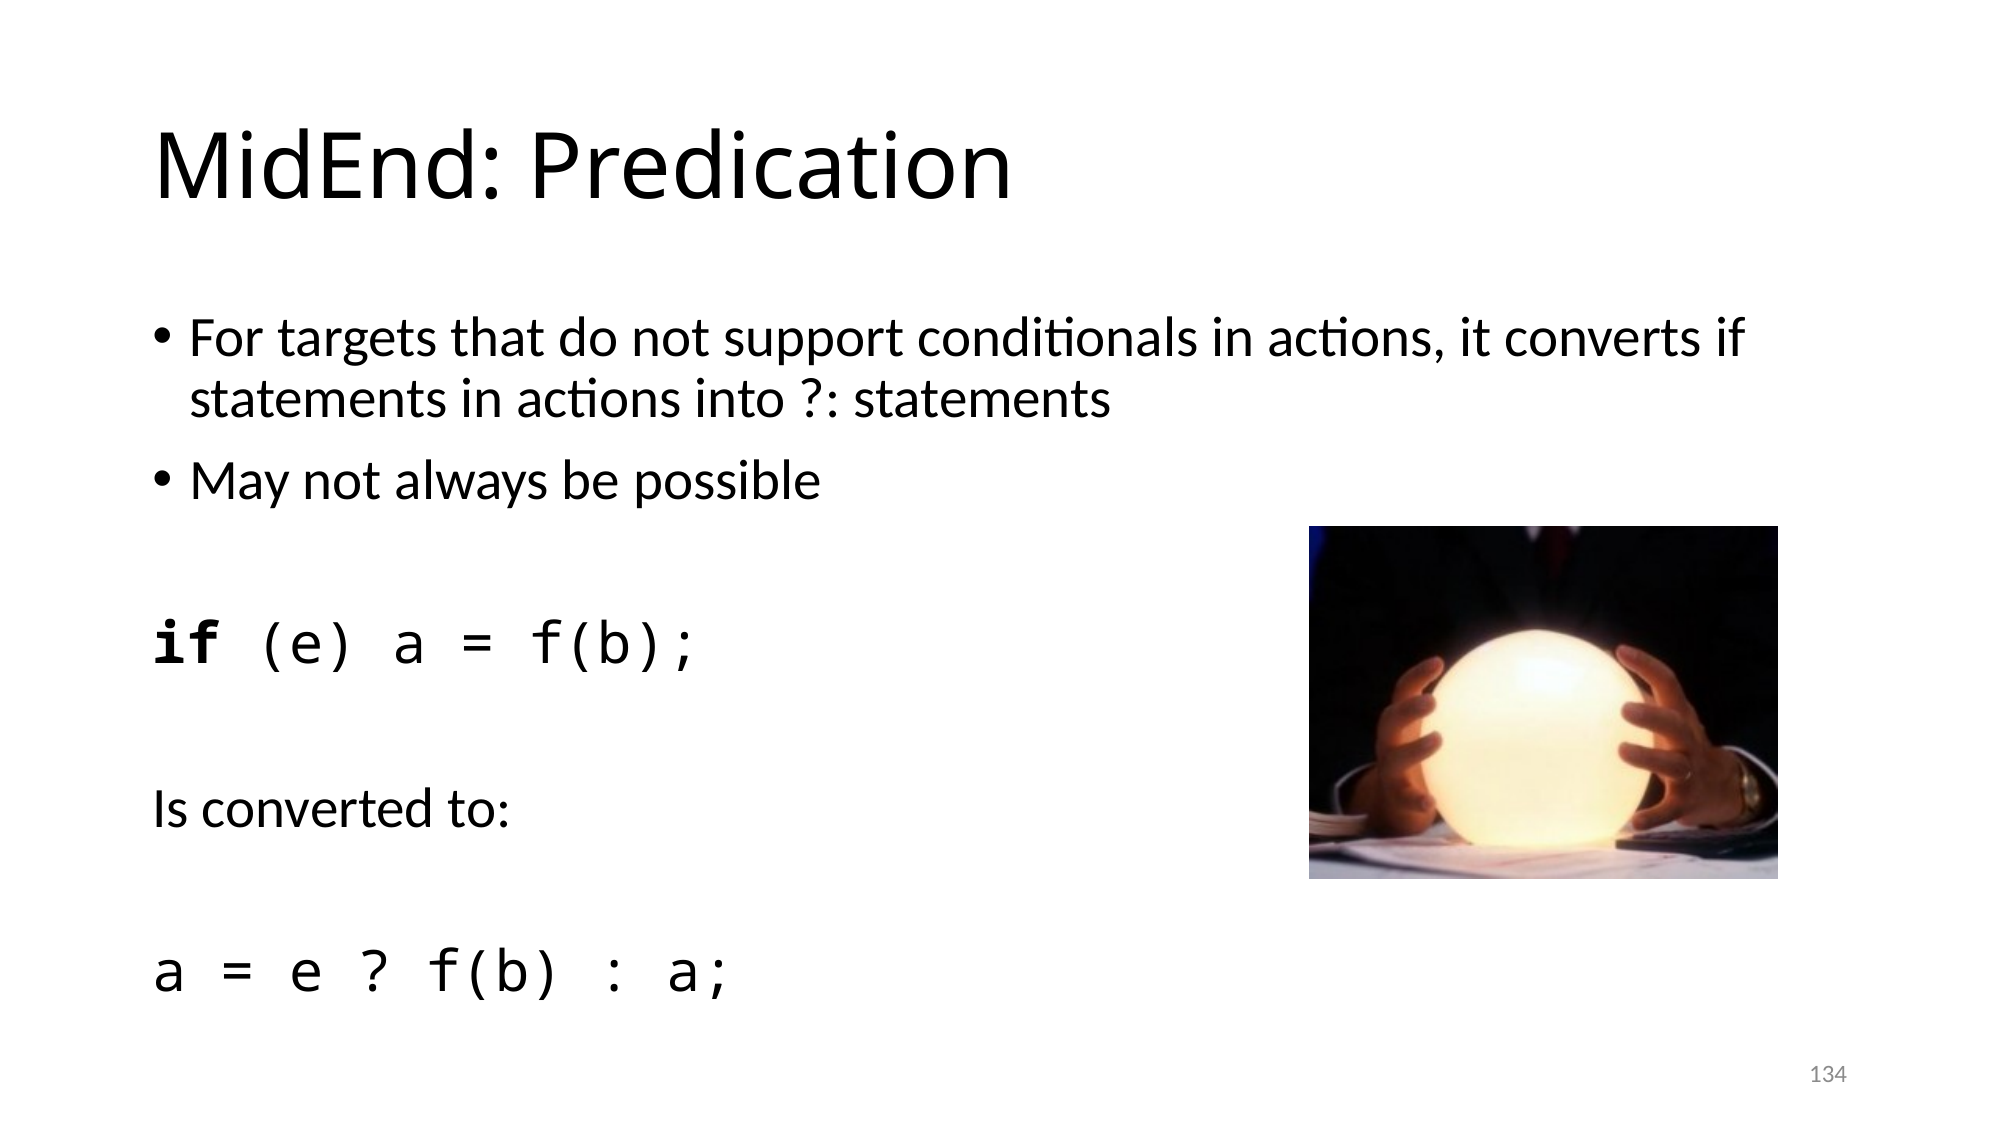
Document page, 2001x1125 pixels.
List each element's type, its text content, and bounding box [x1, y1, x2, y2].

title MidEnd: Predication [137, 59, 1863, 278]
slide_number 134 [1412, 1042, 1863, 1103]
list For targets that do not support conditionals in actions, it converts if statements in actions into ?: statements May not always be possible if (e) a = f(b); Is converted to: a = e ? f(b) : a; [137, 299, 1863, 1014]
picture [1308, 526, 1778, 879]
